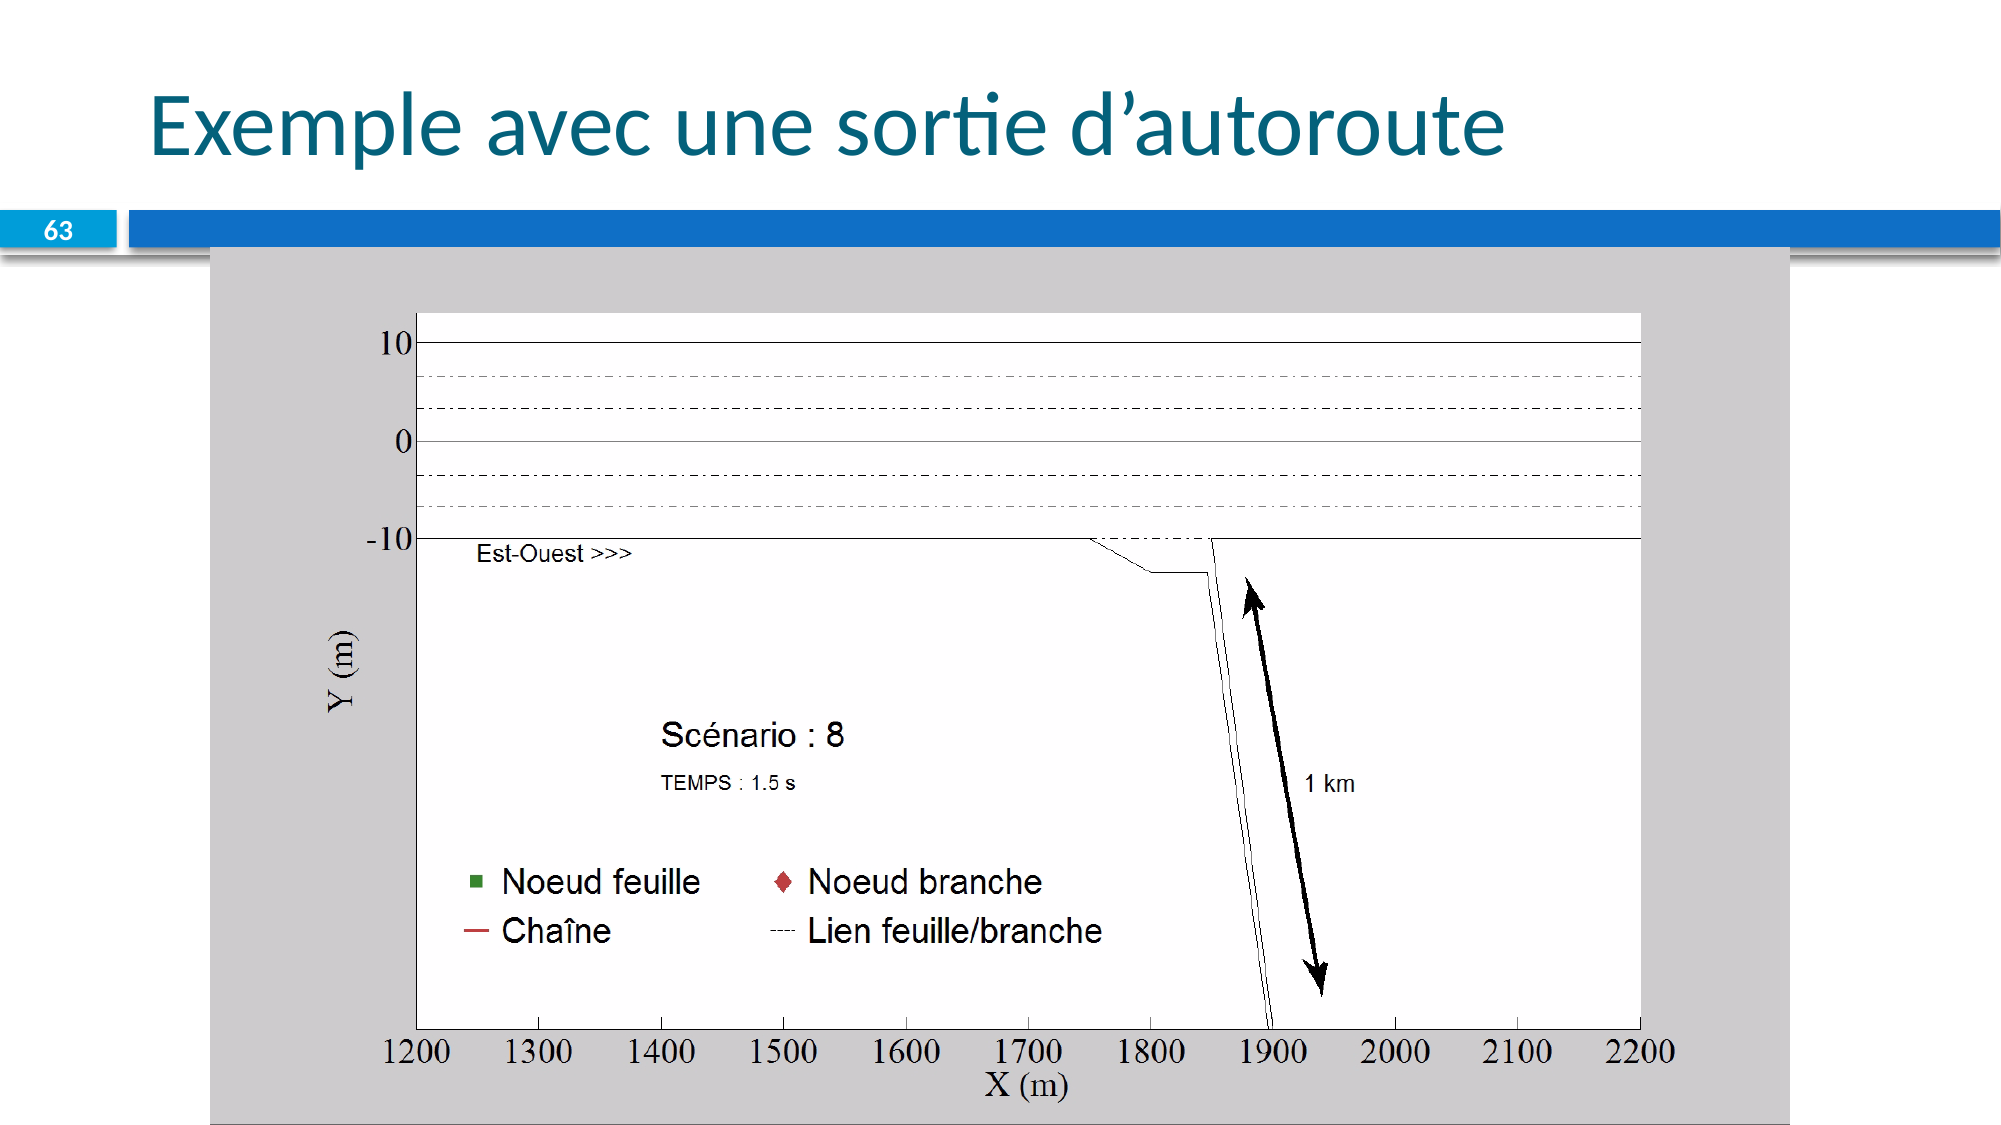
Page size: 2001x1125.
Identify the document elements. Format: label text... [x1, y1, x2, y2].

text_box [209, 246, 1791, 1125]
title Exemple avec une sortie d’autoroute [133, 37, 1918, 200]
slide_number 63 [0, 208, 117, 249]
